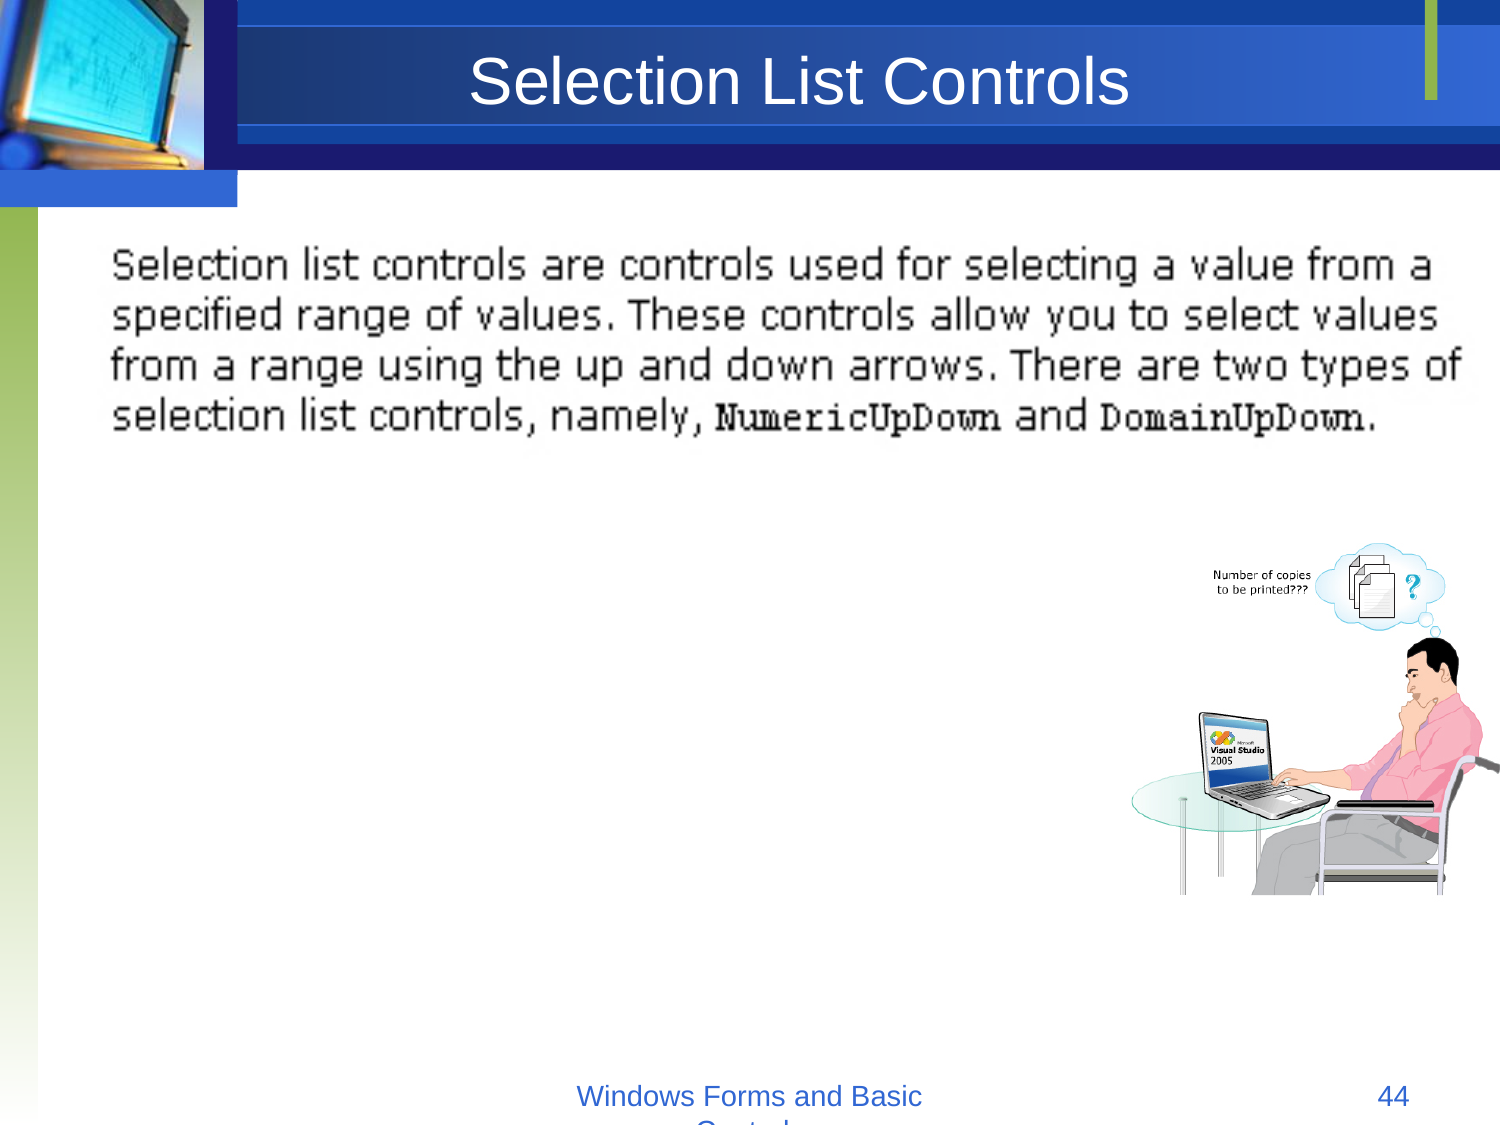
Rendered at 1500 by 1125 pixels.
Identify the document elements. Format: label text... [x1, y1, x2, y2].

footer Windows Forms and Basic Controls [512, 1069, 988, 1111]
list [1124, 518, 1500, 914]
picture [87, 224, 1500, 476]
title Selection List Controls [237, 33, 1363, 122]
slide_number 44 [1074, 1069, 1426, 1111]
picture [0, 0, 204, 169]
